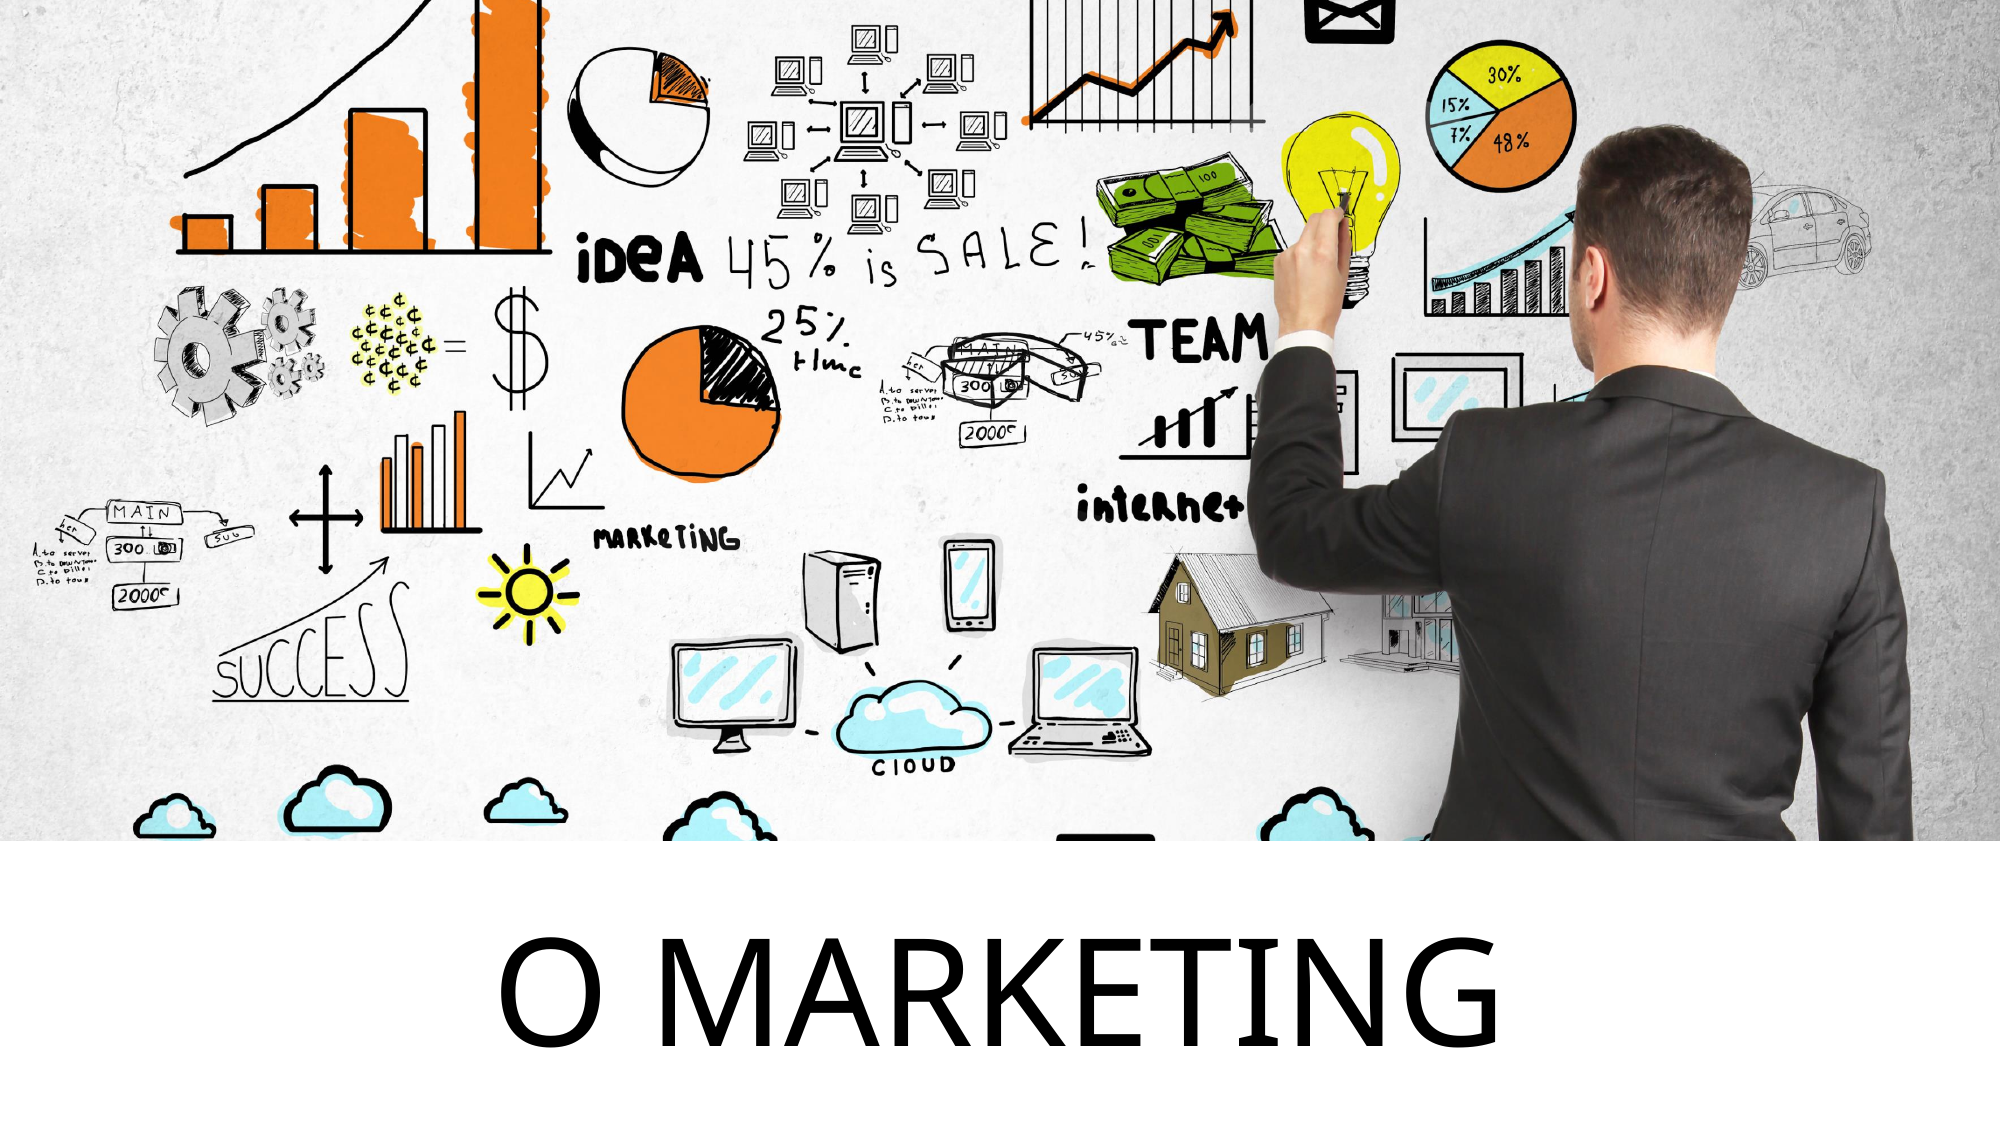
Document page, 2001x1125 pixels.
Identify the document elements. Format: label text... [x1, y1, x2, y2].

text_box O MARKETING [477, 888, 1523, 1084]
picture [0, 0, 2000, 841]
